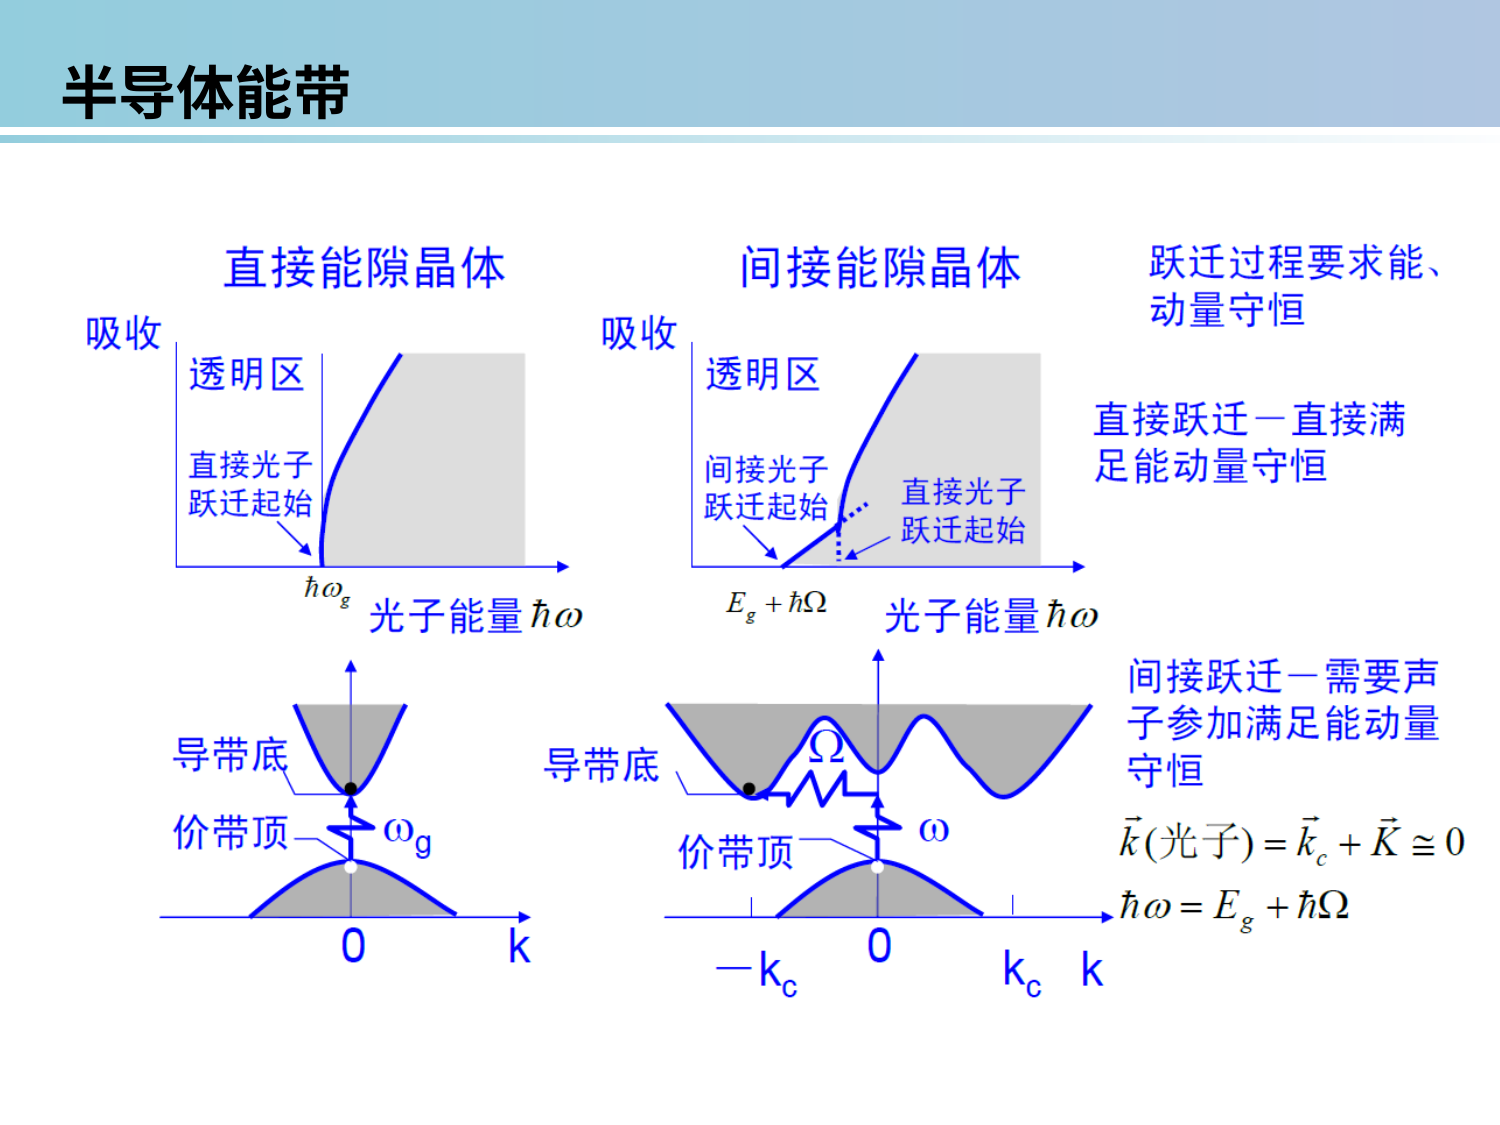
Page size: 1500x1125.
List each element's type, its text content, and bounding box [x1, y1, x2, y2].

picture [86, 214, 1472, 1008]
text_box 半导体能带 [45, 6, 367, 134]
